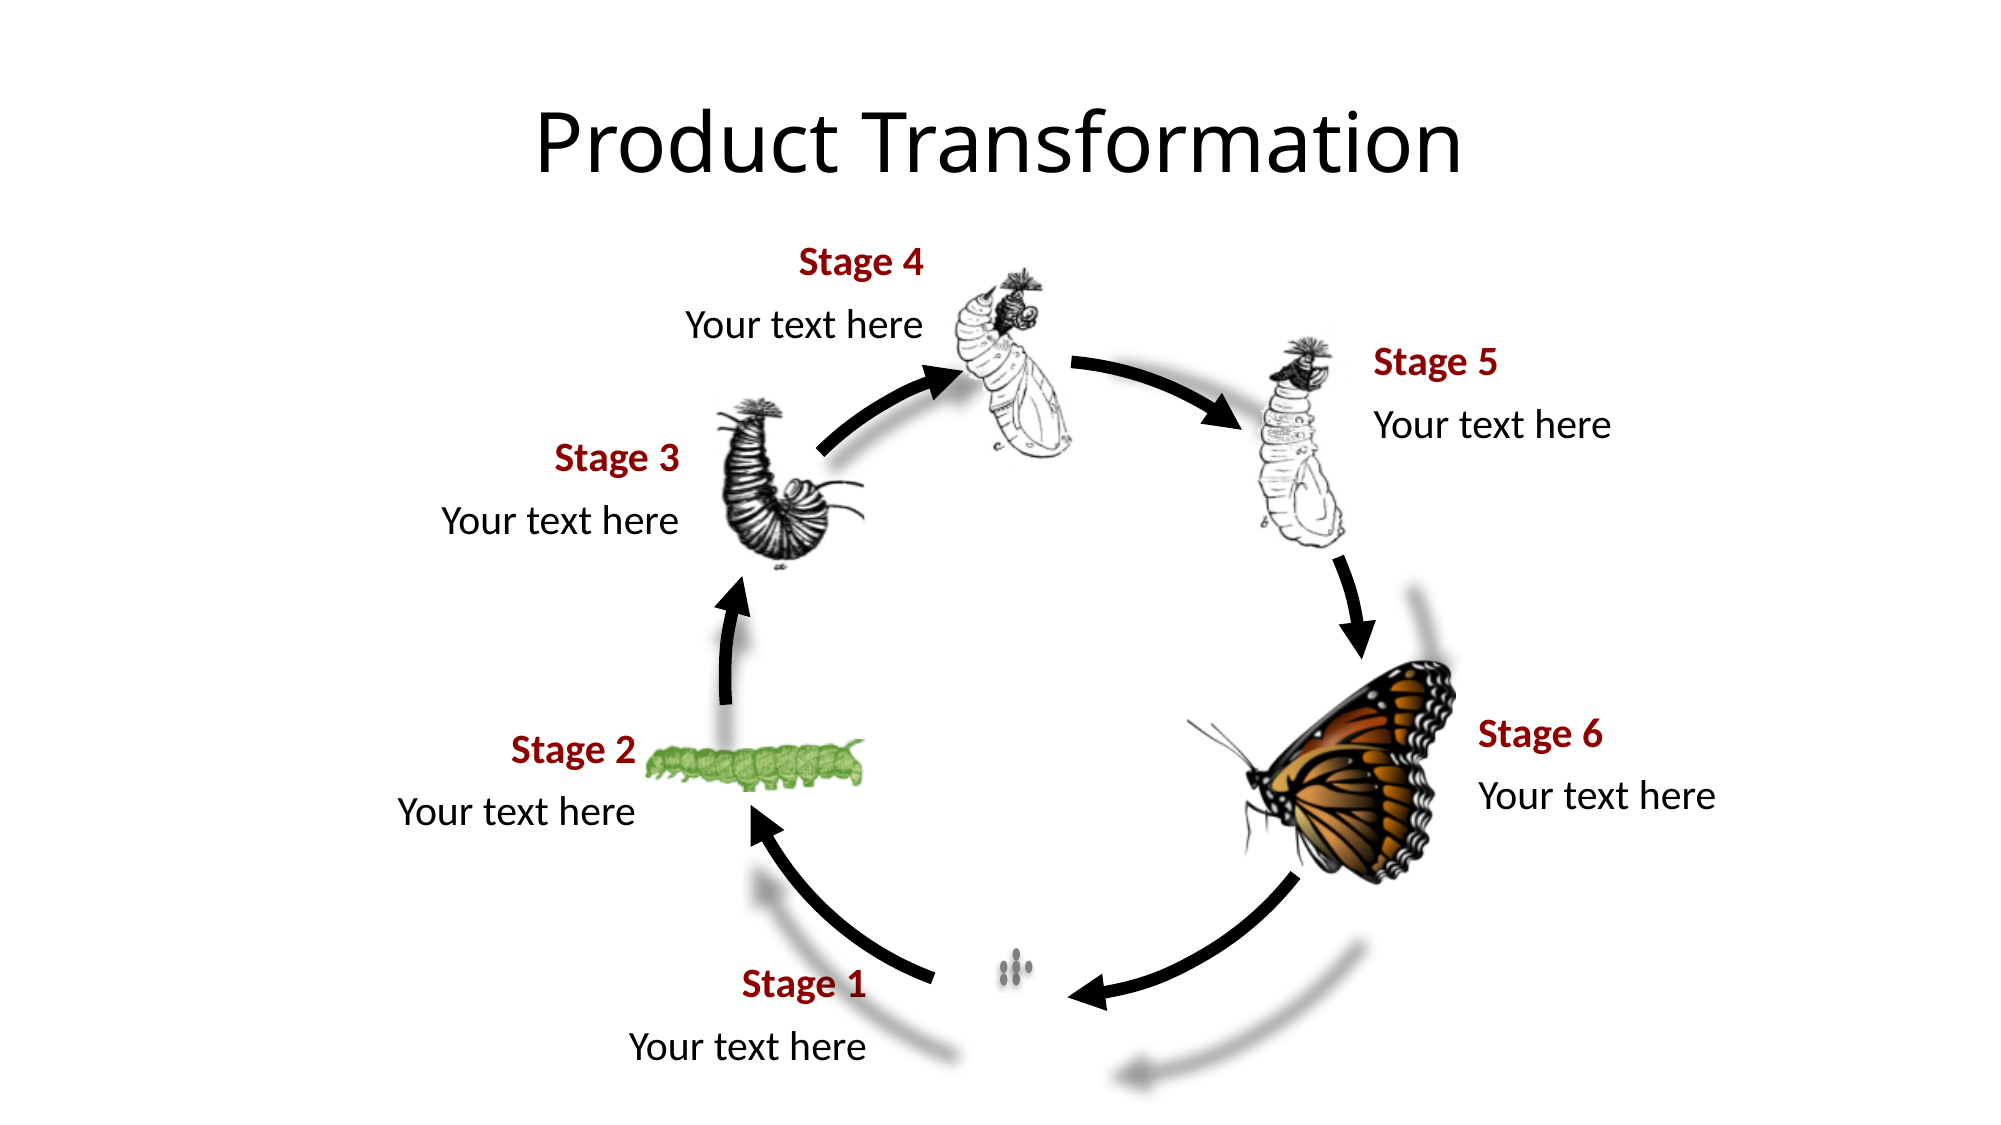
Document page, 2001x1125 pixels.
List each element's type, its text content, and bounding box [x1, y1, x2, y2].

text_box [424, 360, 663, 999]
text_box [668, 226, 1363, 999]
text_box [612, 1009, 1047, 1077]
title Product Transformation [99, 45, 1900, 233]
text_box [724, 360, 1734, 999]
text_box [1367, 322, 1629, 359]
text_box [381, 360, 423, 999]
